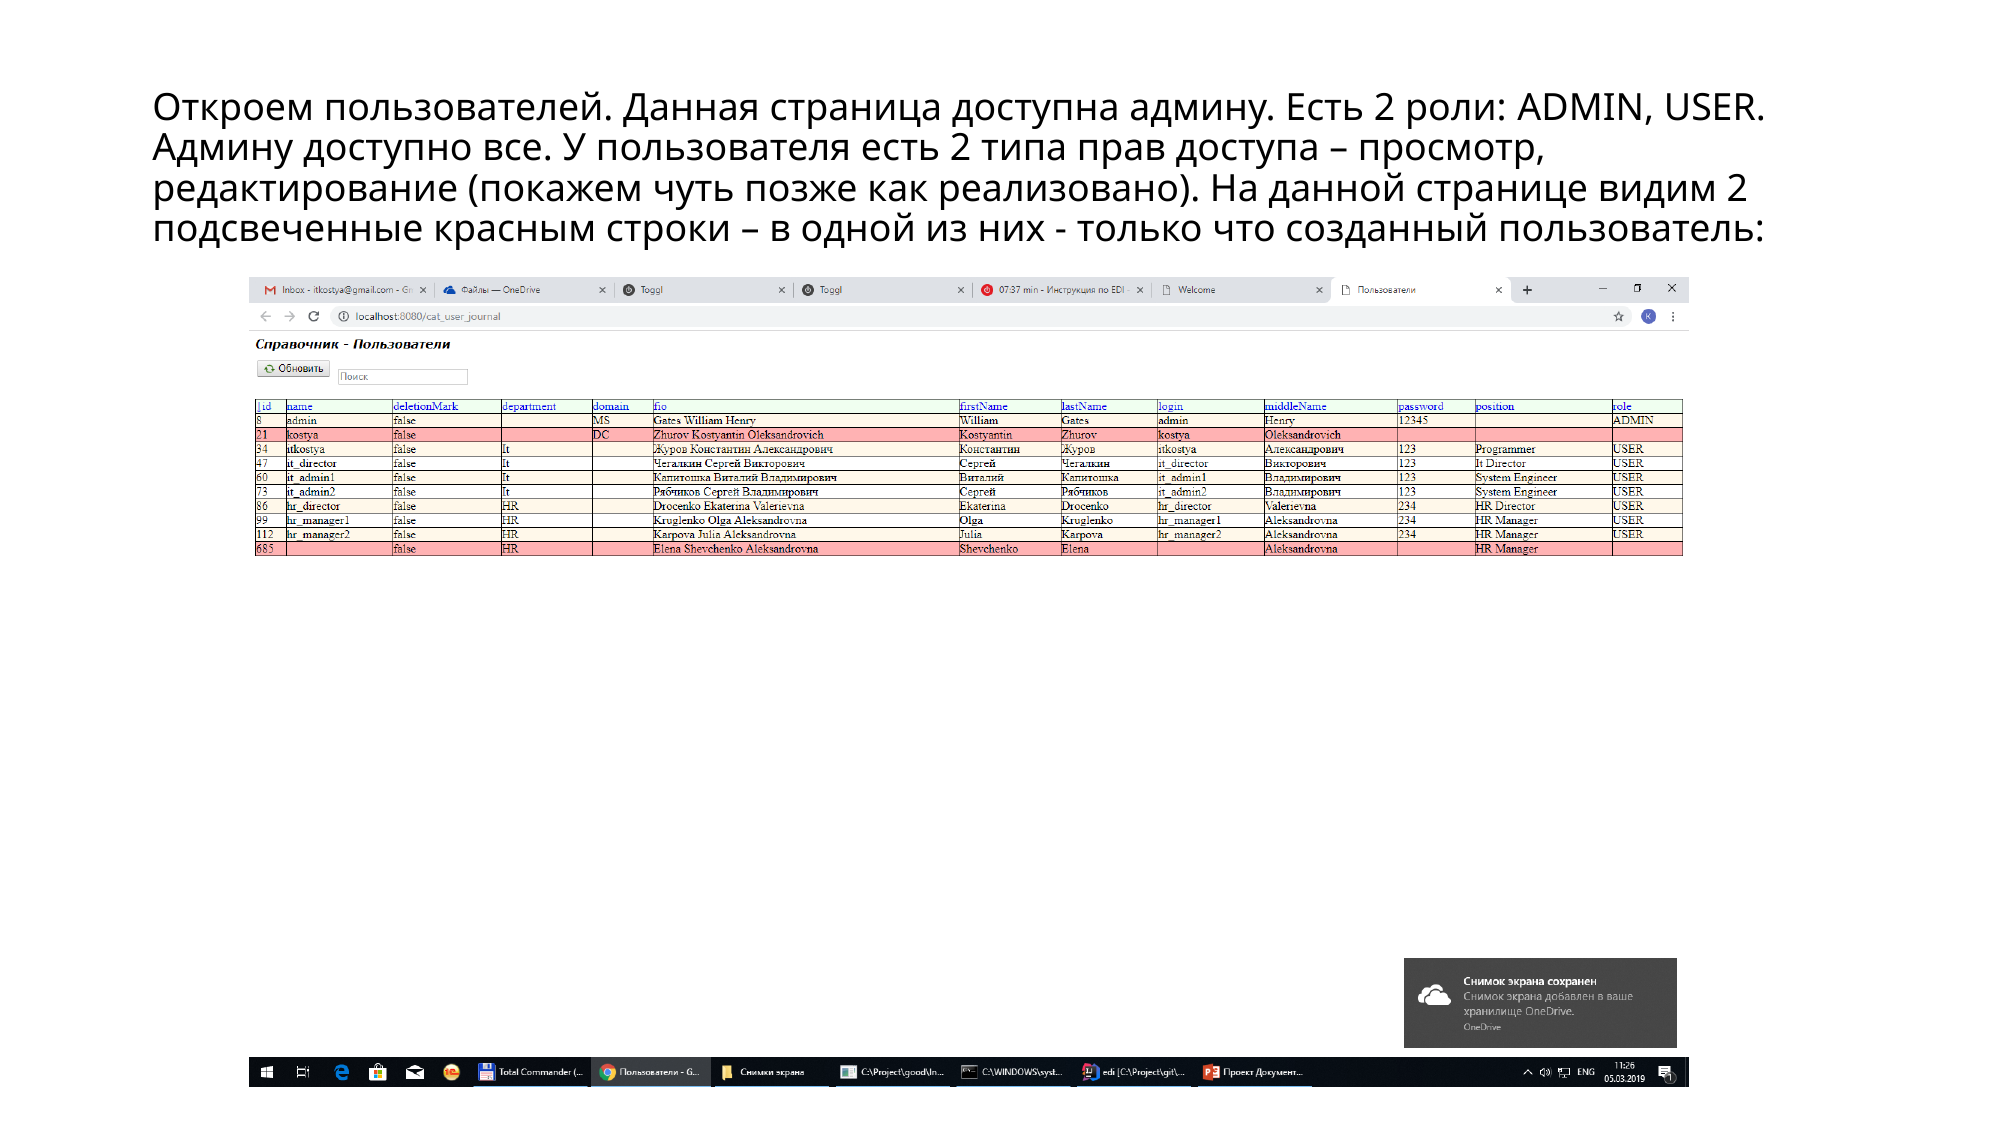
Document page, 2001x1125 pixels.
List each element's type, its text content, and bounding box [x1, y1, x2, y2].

title Откроем пользователей. Данная страница доступна админу. Есть 2 роли: ADMIN, USER. Админу доступно все. У пользователя есть 2 типа прав доступа – просмотр, редактирование (покажем чуть позже как реализовано). На данной странице видим 2 подсвеченные красным строки – в одной из них - только что созданный пользователь: [137, 59, 1863, 278]
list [249, 277, 1689, 1087]
